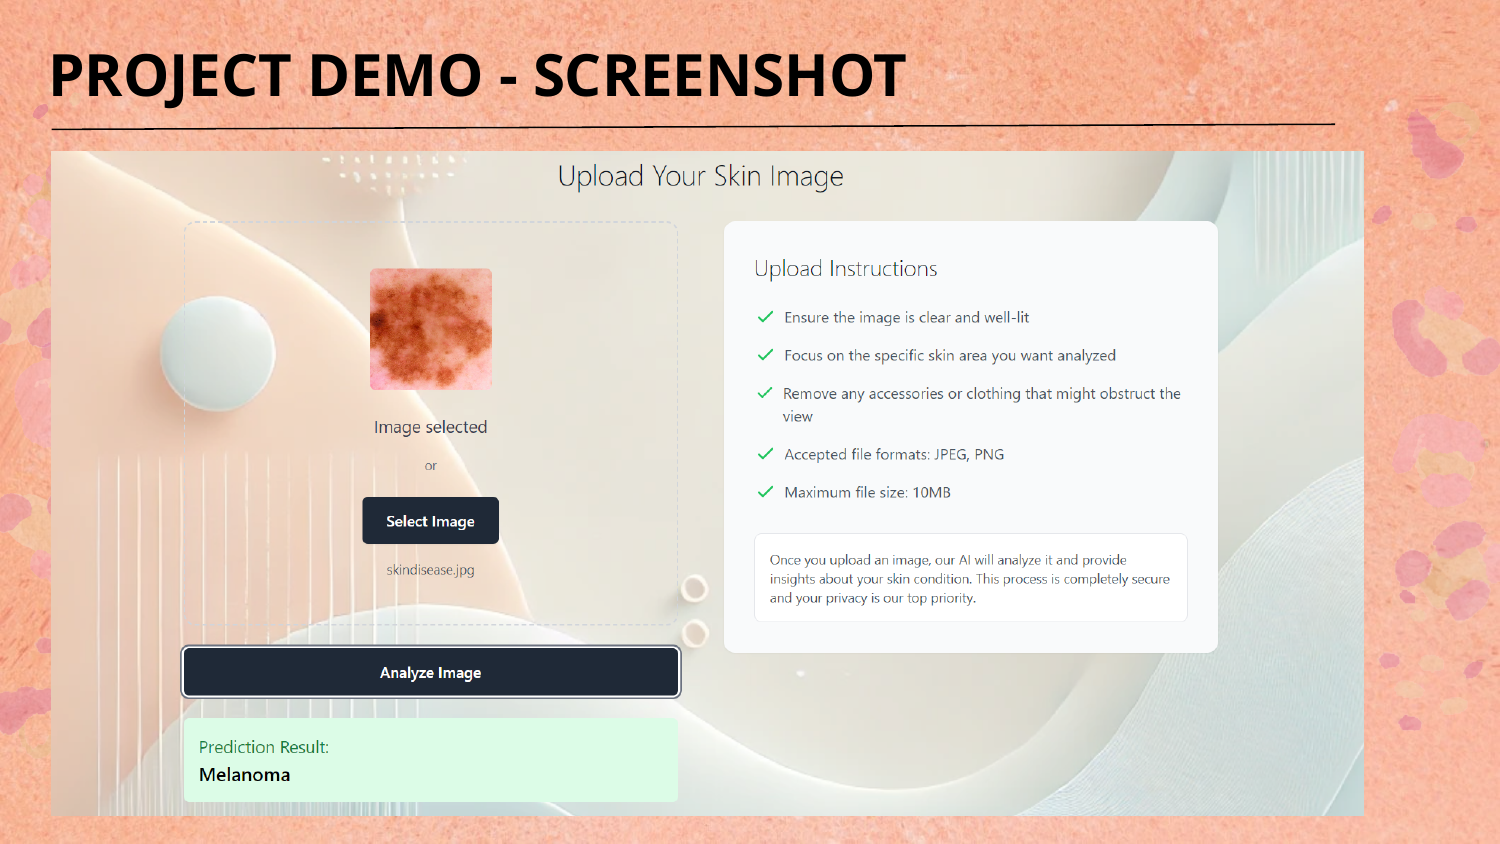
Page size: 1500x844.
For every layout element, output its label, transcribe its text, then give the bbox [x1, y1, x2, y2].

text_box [51, 123, 1336, 130]
picture [51, 151, 1364, 816]
text_box PROJECT DEMO - SCREENSHOT [33, 23, 1492, 124]
